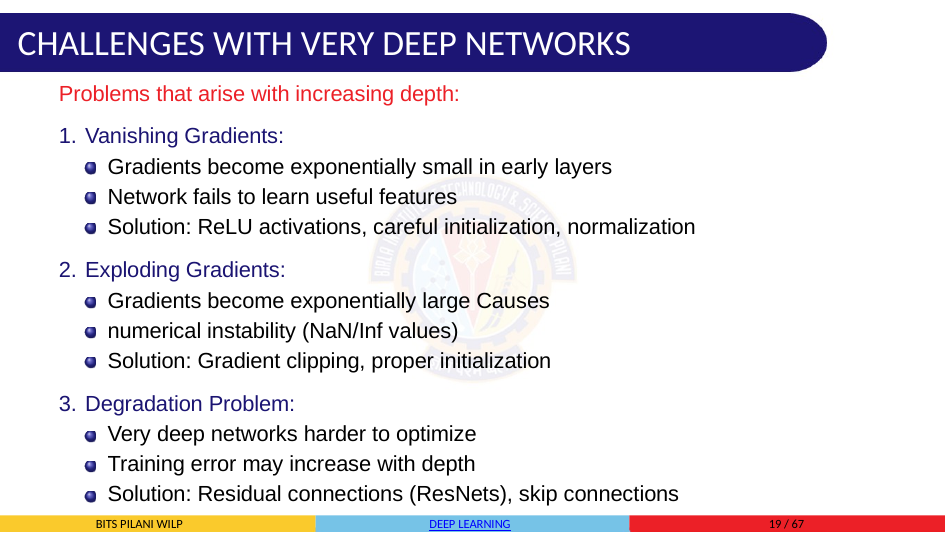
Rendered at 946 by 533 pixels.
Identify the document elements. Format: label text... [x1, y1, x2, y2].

picture [0, 13, 945, 515]
title Challenges with Very Deep Networks [15, 17, 732, 110]
text_box Problems that arise with increasing depth: Vanishing Gradients: Gradients become exponentially small in early layers Network fails to learn useful features Solution: ReLU activations, careful initialization, normalization Exploding Gradients: Gradients become exponentially large Causes numerical instability (NaN/Inf values) Solution: Gradient clipping, proper initialization Degradation Problem: Very deep networks harder to optimize Training error may increase with depth Solution: Residual connections (ResNets), skip connections [56, 62, 722, 507]
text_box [83, 162, 96, 504]
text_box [0, 515, 946, 531]
